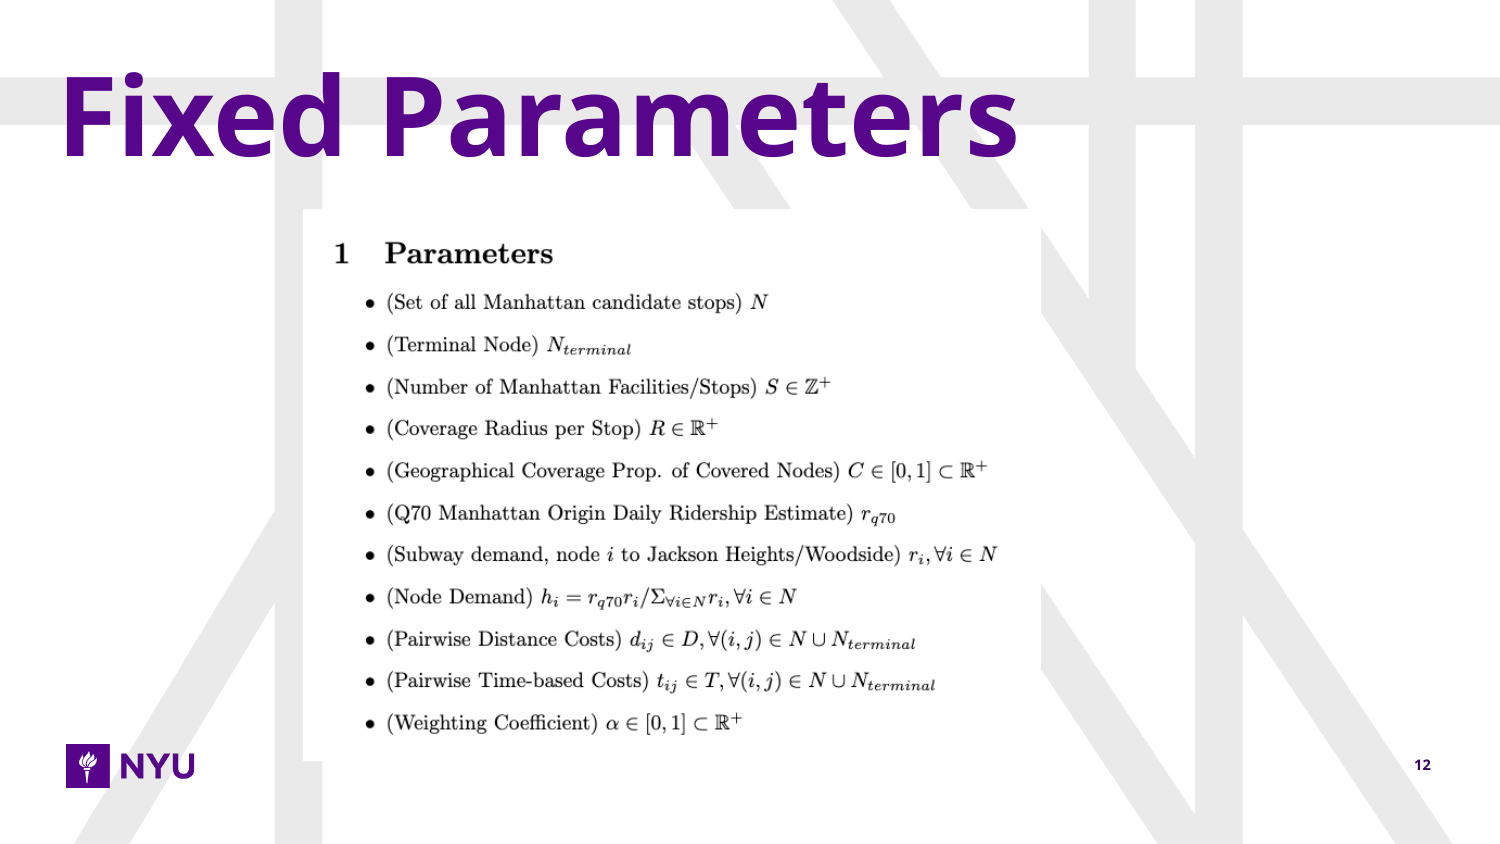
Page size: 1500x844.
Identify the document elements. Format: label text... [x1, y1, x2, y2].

picture [0, 0, 1500, 844]
title Fixed Parameters [42, 6, 1379, 243]
